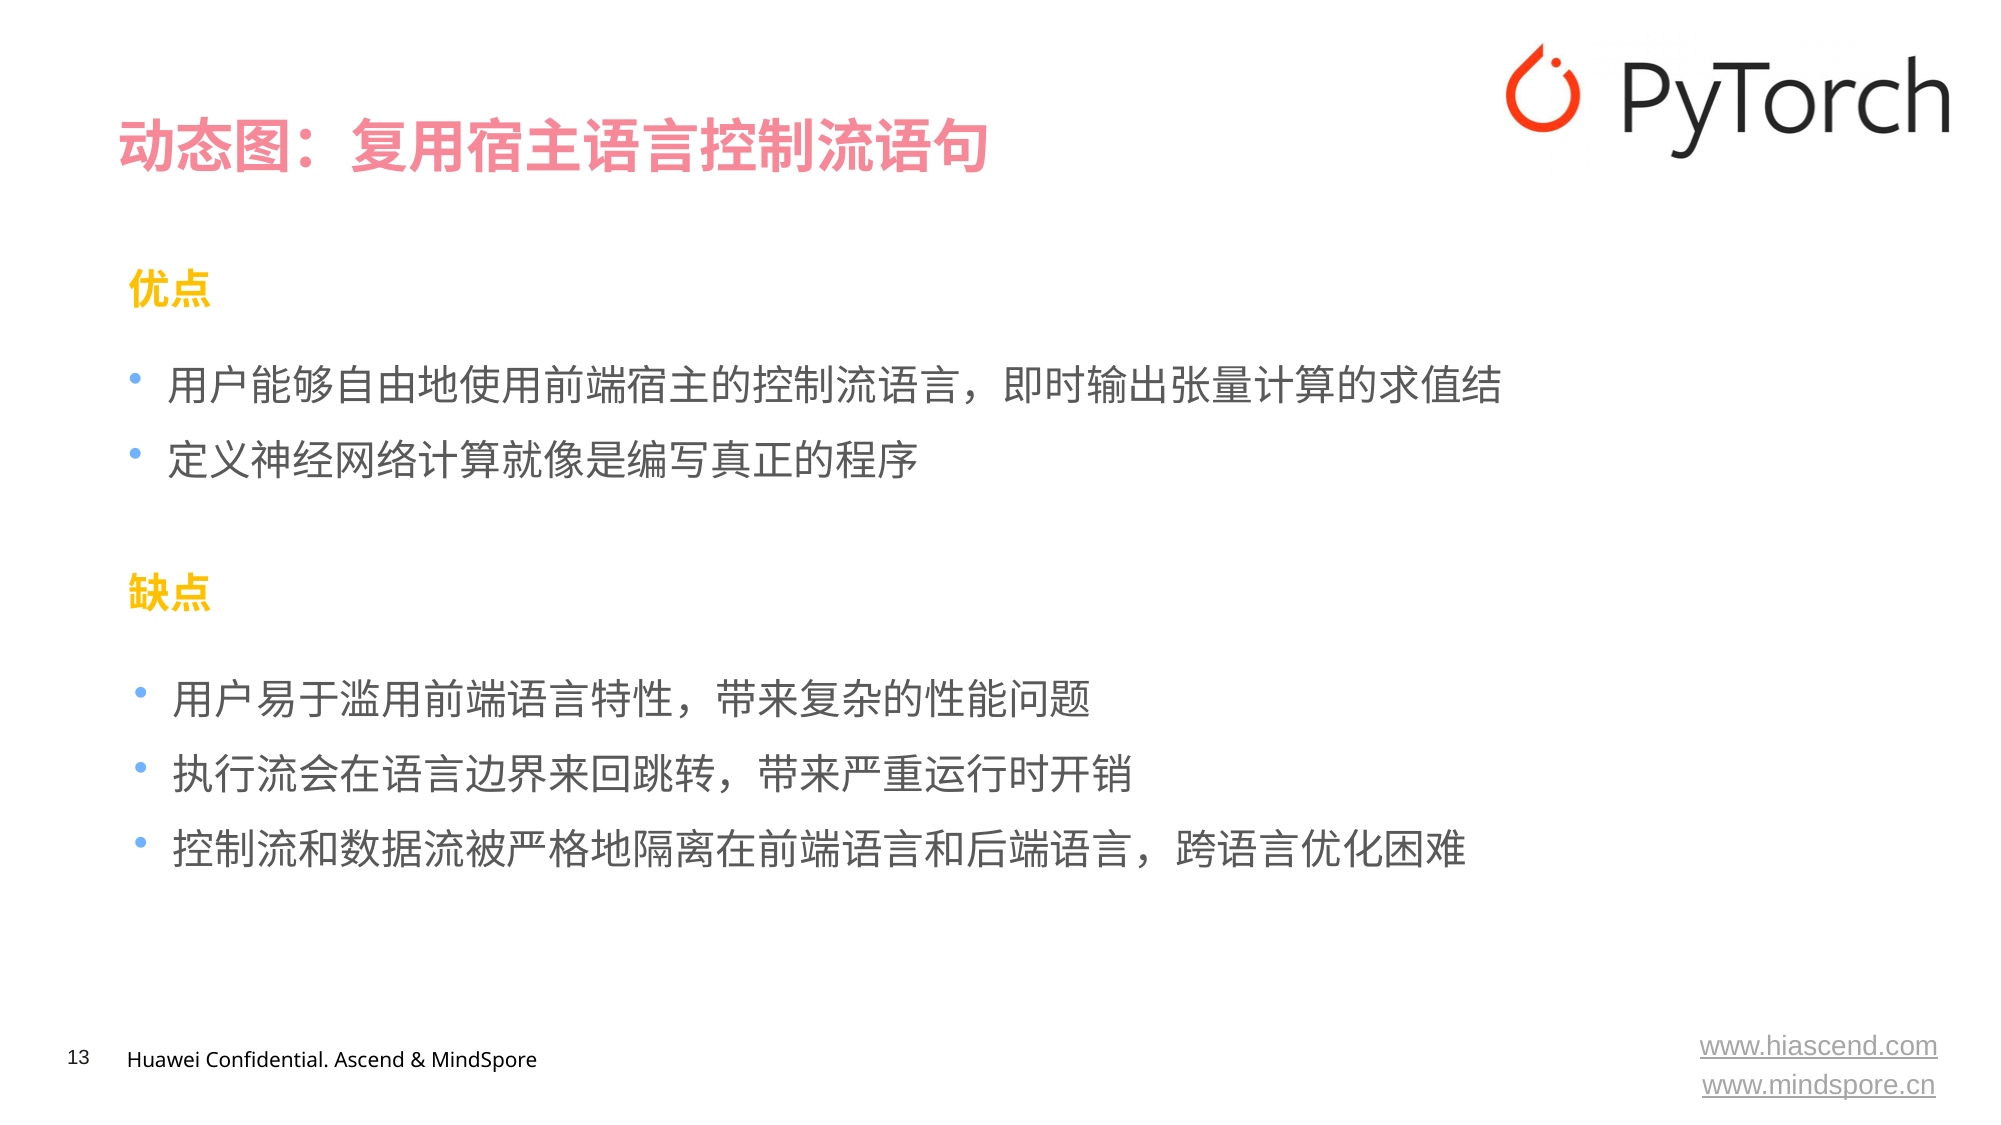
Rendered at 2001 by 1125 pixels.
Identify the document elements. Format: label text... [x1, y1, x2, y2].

text_box 用户能够自由地使用前端宿主的控制流语言，即时输出张量计算的求值结 定义神经网络计算就像是编写真正的程序 [113, 326, 1839, 491]
text_box 缺点 [114, 559, 228, 625]
picture [1496, 18, 1964, 185]
title 动态图：复用宿主语言控制流语句 [102, 101, 1901, 199]
text_box 用户易于滥用前端语言特性，带来复杂的性能问题 执行流会在语言边界来回跳转，带来严重运行时开销 控制流和数据流被严格地隔离在前端语言和后端语言，跨语言优化困难 [118, 640, 1483, 881]
text_box 优点 [114, 255, 228, 321]
